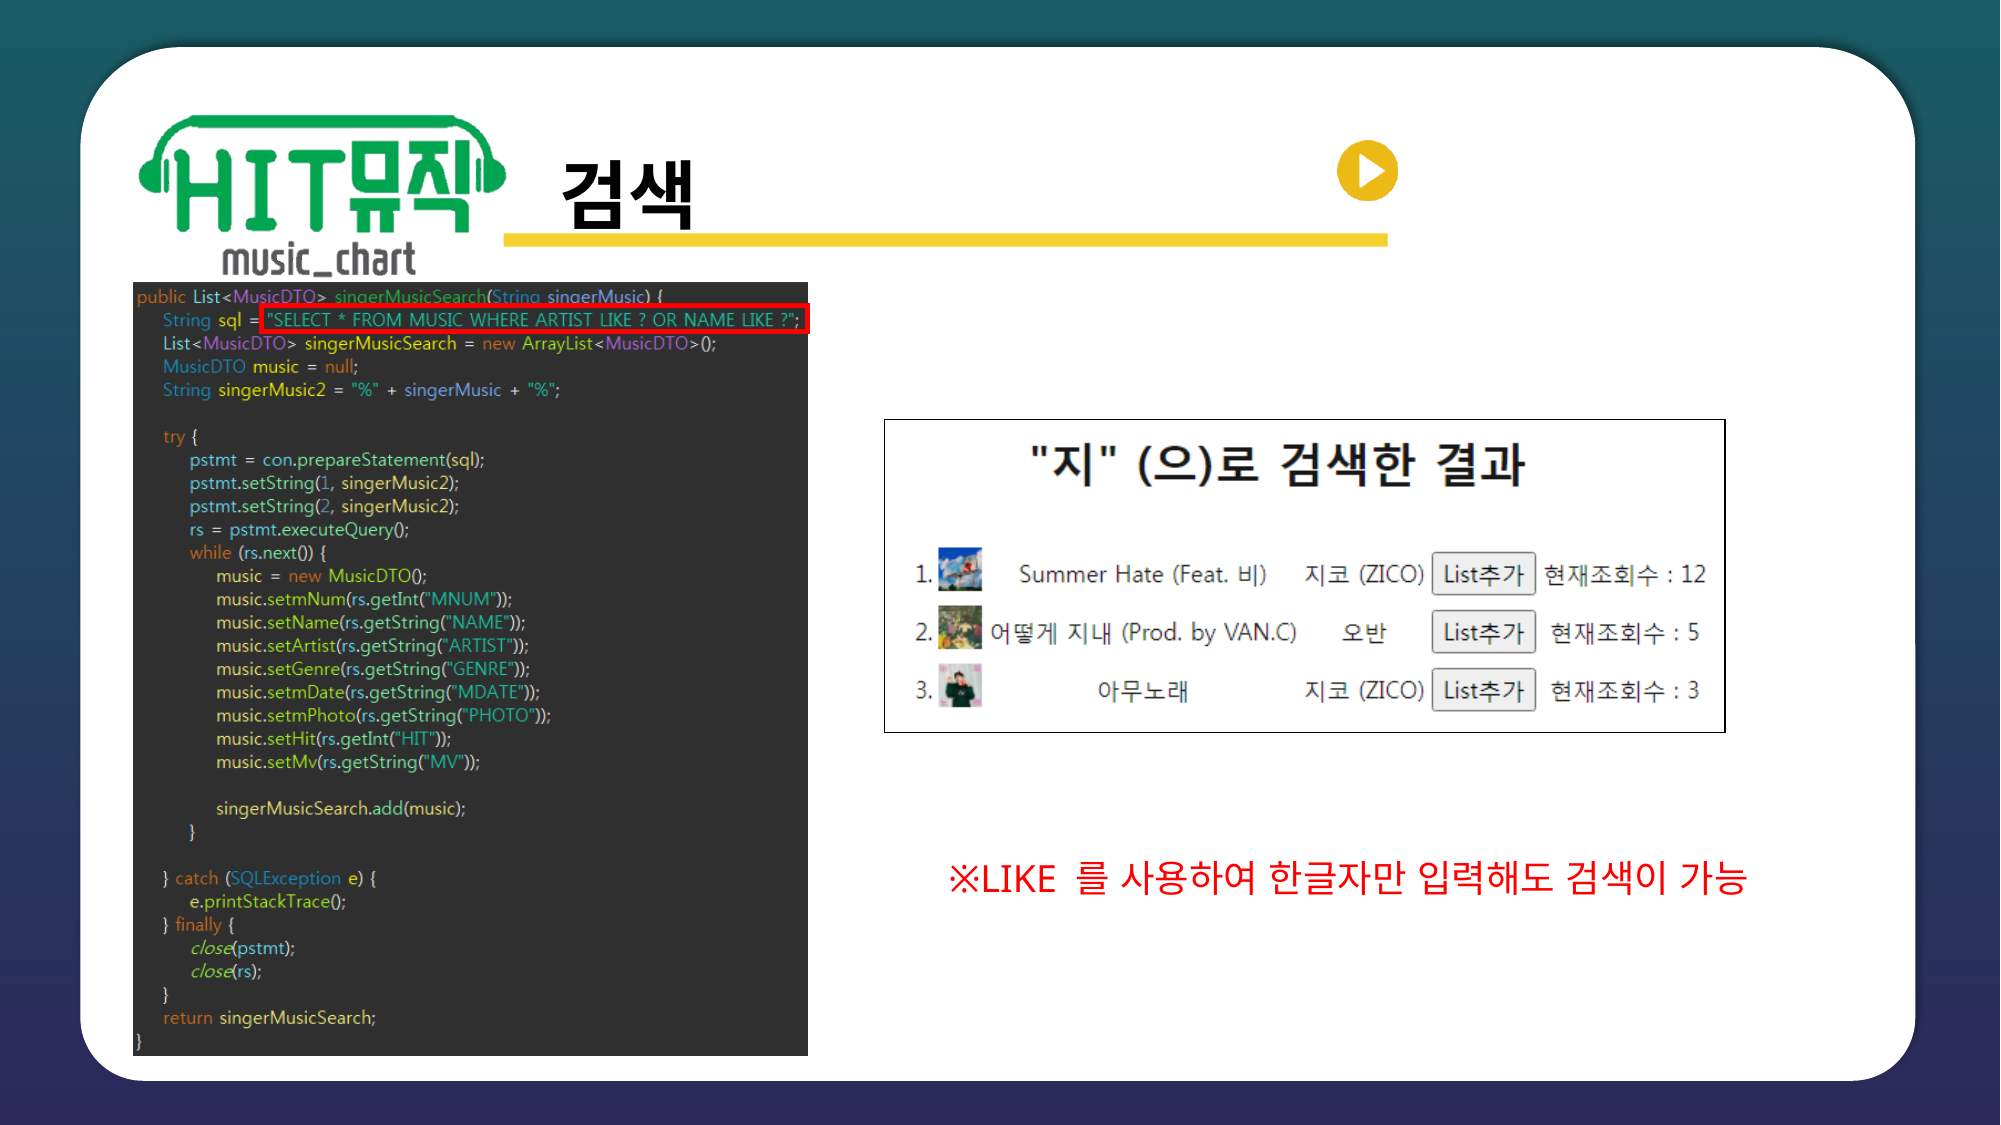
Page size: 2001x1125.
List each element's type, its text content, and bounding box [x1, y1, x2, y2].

picture [1337, 140, 1398, 201]
picture [104, 79, 808, 1056]
text_box [540, 232, 1389, 248]
picture [885, 420, 1725, 732]
text_box 검색 [544, 140, 713, 232]
text_box [0, 0, 2000, 1125]
text_box [79, 46, 1917, 1082]
text_box ※LIKE 를 사용하여 한글자만 입력해도 검색이 가능 [845, 825, 1854, 908]
